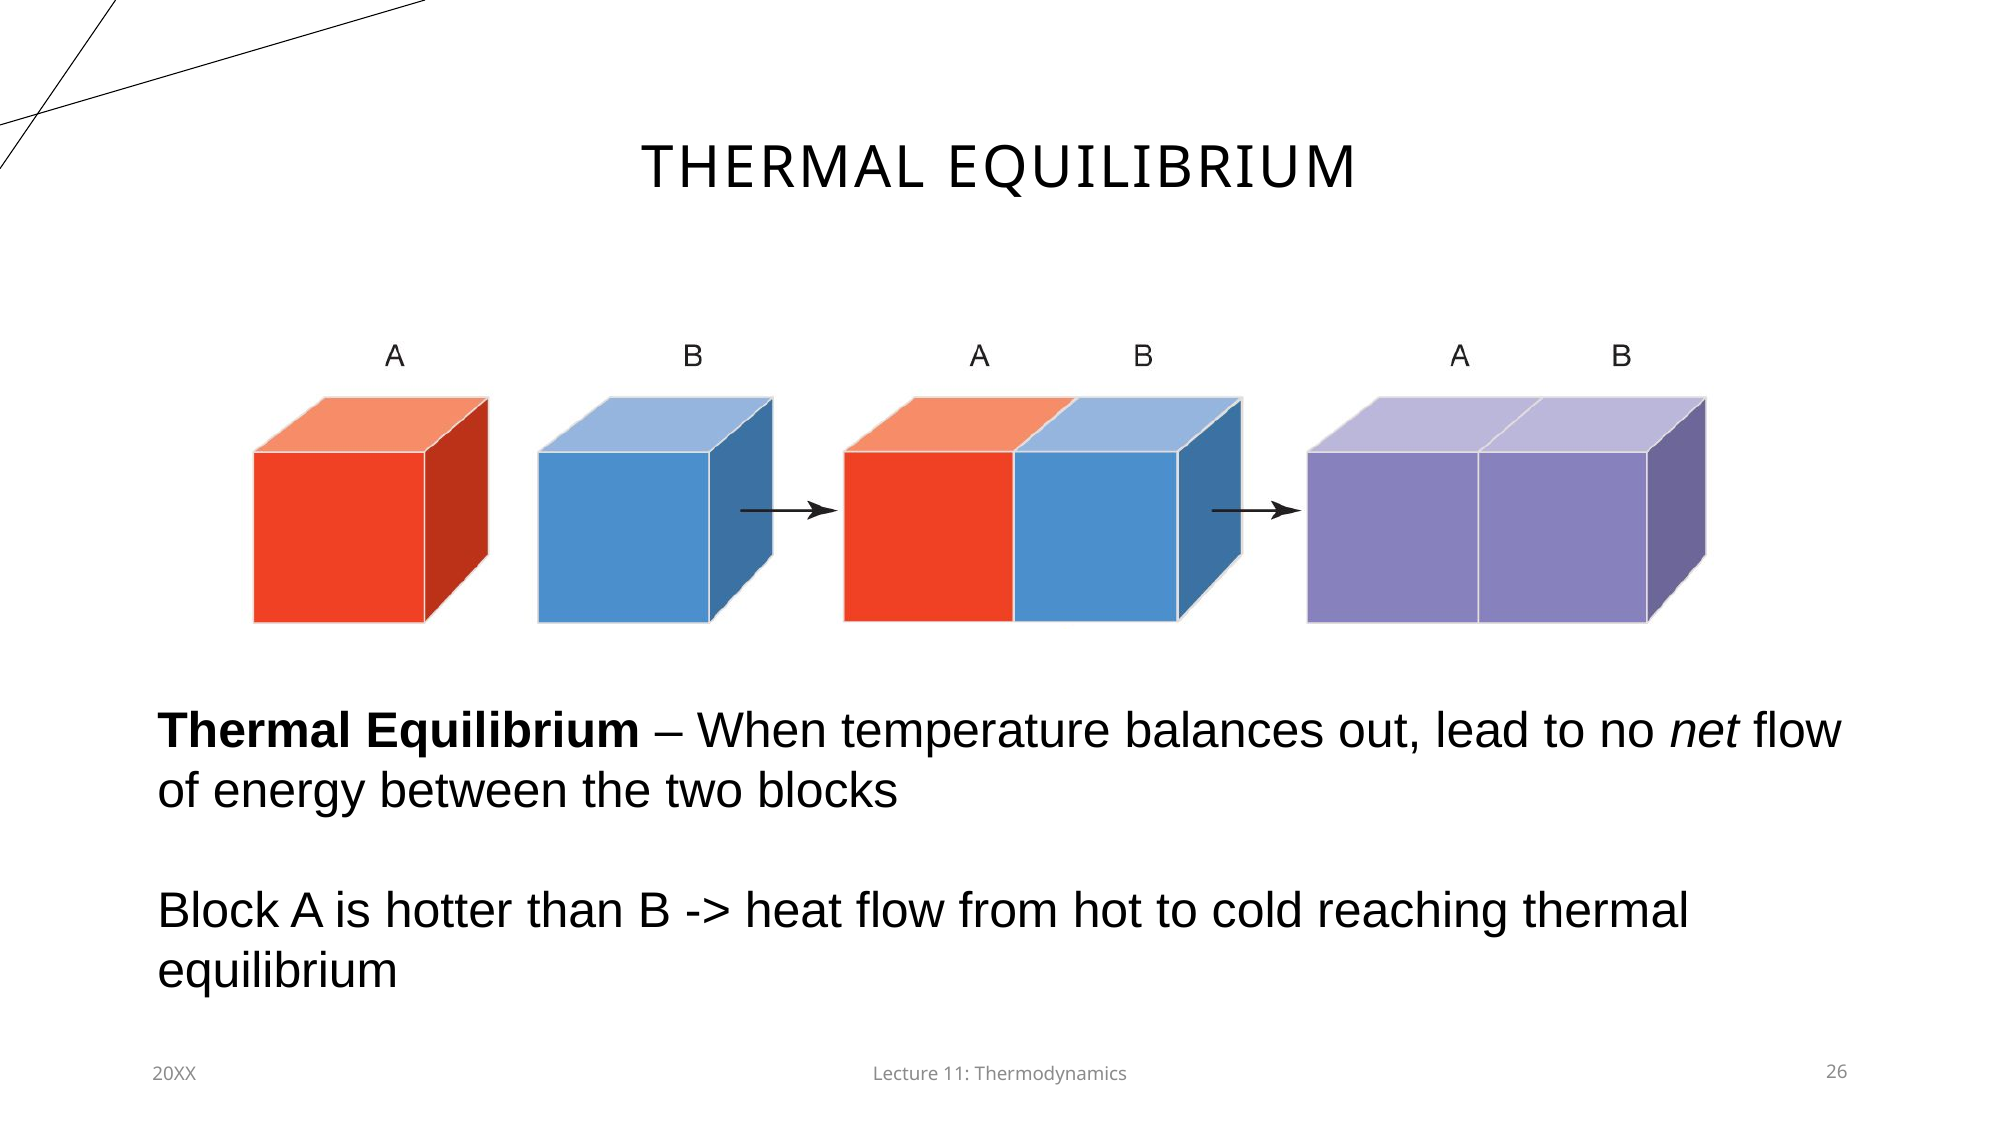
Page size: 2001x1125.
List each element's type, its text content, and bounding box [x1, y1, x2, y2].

picture [241, 326, 1729, 629]
footer Lecture 11: Thermodynamics​ [662, 1042, 1338, 1103]
slide_number 26 [1412, 1042, 1863, 1103]
title Thermal equilibrium [137, 59, 1863, 278]
text_box Thermal Equilibrium – When temperature balances out, lead to no net flow of energy between the two blocks Block A is hotter than B -> heat flow from hot to cold reaching thermal equilibrium [142, 690, 1862, 1006]
slide_number 20XX [137, 1042, 588, 1103]
